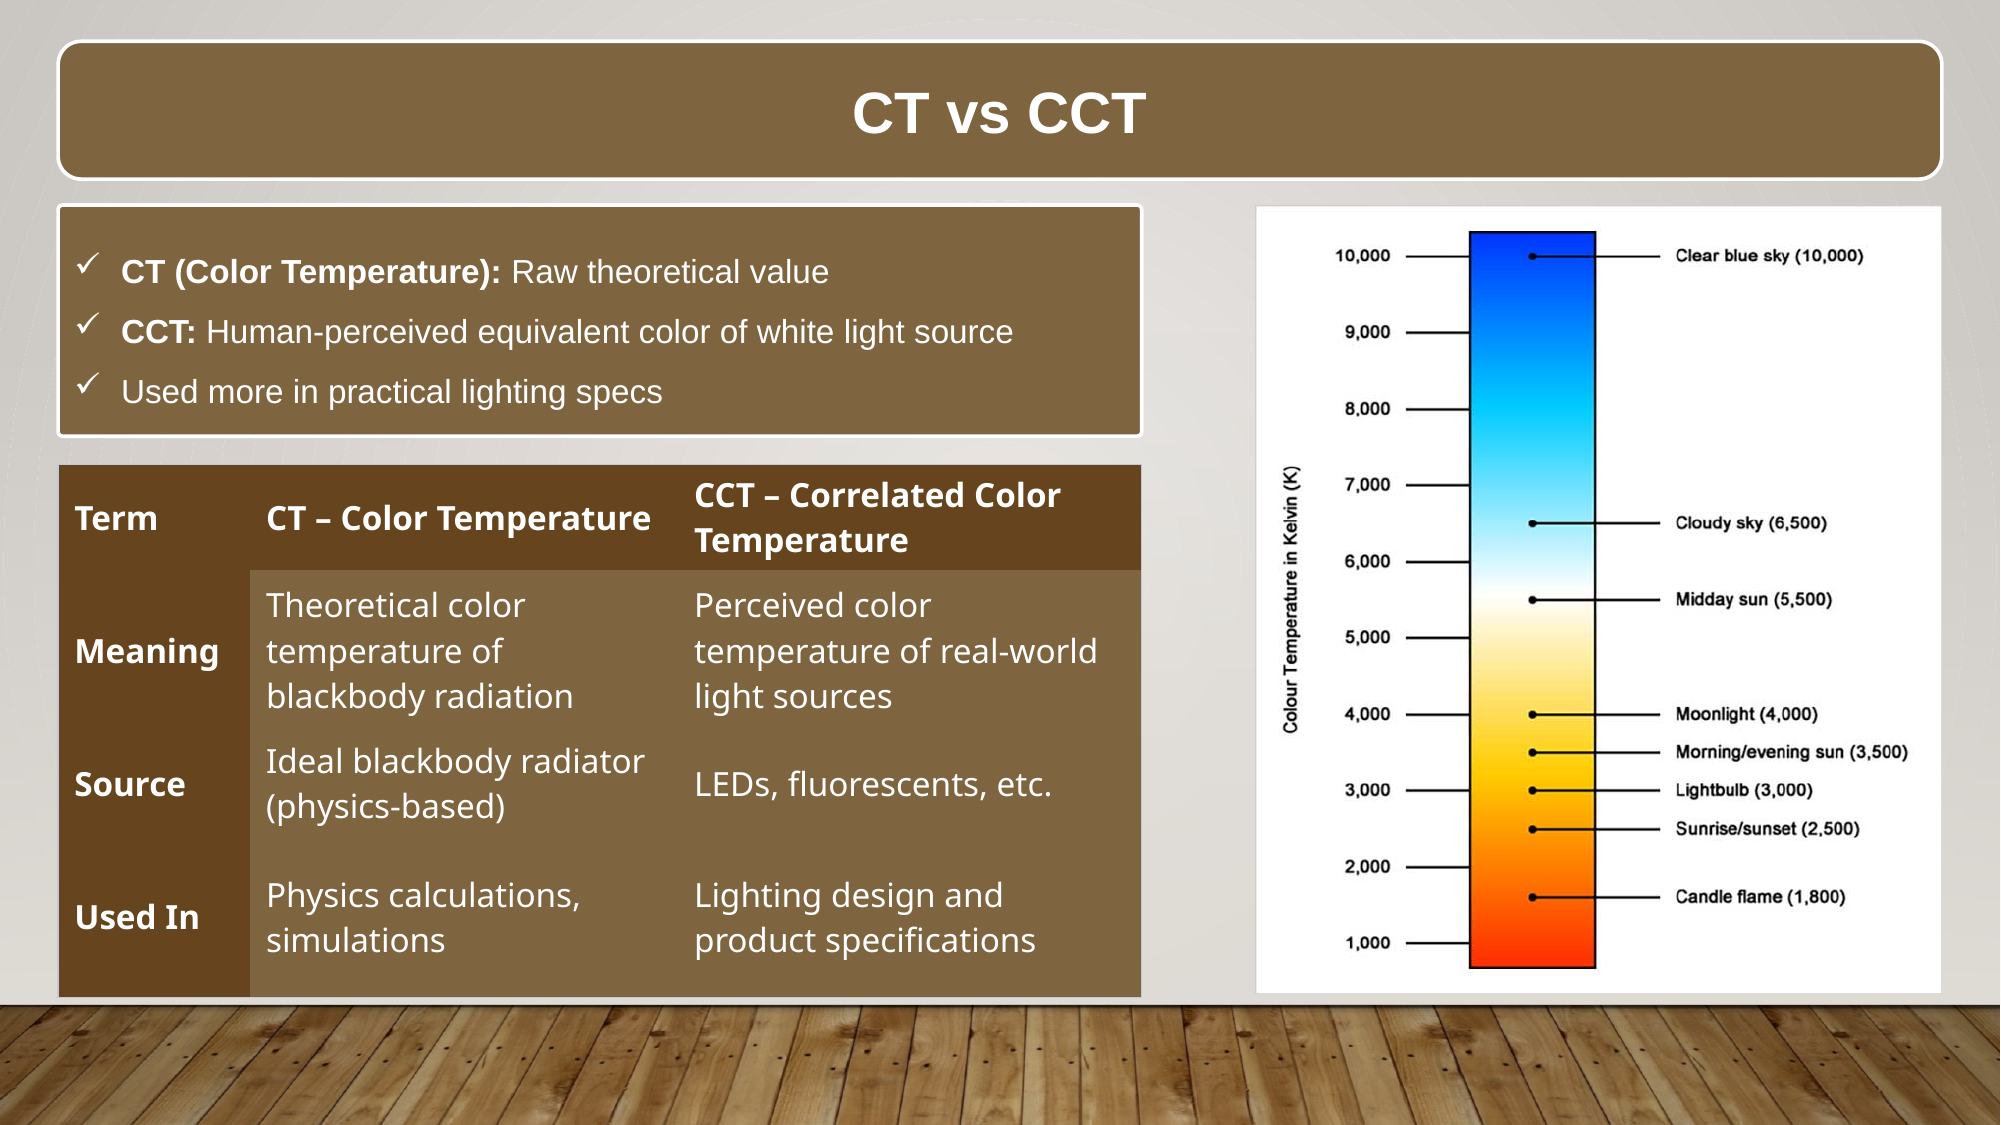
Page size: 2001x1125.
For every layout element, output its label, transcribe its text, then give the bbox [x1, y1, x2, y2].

table_header Term [59, 465, 250, 570]
text_box CT (Color Temperature): Raw theoretical value CCT: Human-perceived equivalent color of white light source Used more in practical lighting specs [56, 203, 1144, 439]
table_cell Ideal blackbody radiator (physics-based) [250, 731, 678, 836]
table_cell Theoretical color temperature of blackbody radiation [250, 570, 678, 731]
text_box CT vs CCT [56, 39, 1944, 181]
table_header CCT – Correlated Color Temperature [678, 465, 1141, 570]
table_cell Source [59, 731, 250, 836]
table_cell Perceived color temperature of real-world light sources [678, 570, 1141, 731]
table_cell Used In [59, 836, 250, 997]
table_cell Physics calculations, simulations [250, 836, 678, 997]
table_cell Meaning [59, 570, 250, 731]
picture [0, 1005, 2000, 1125]
table_cell Lighting design and product specifications [678, 836, 1141, 997]
table_cell LEDs, fluorescents, etc. [678, 731, 1141, 836]
table_header CT – Color Temperature [250, 465, 678, 570]
picture [1255, 204, 1943, 994]
